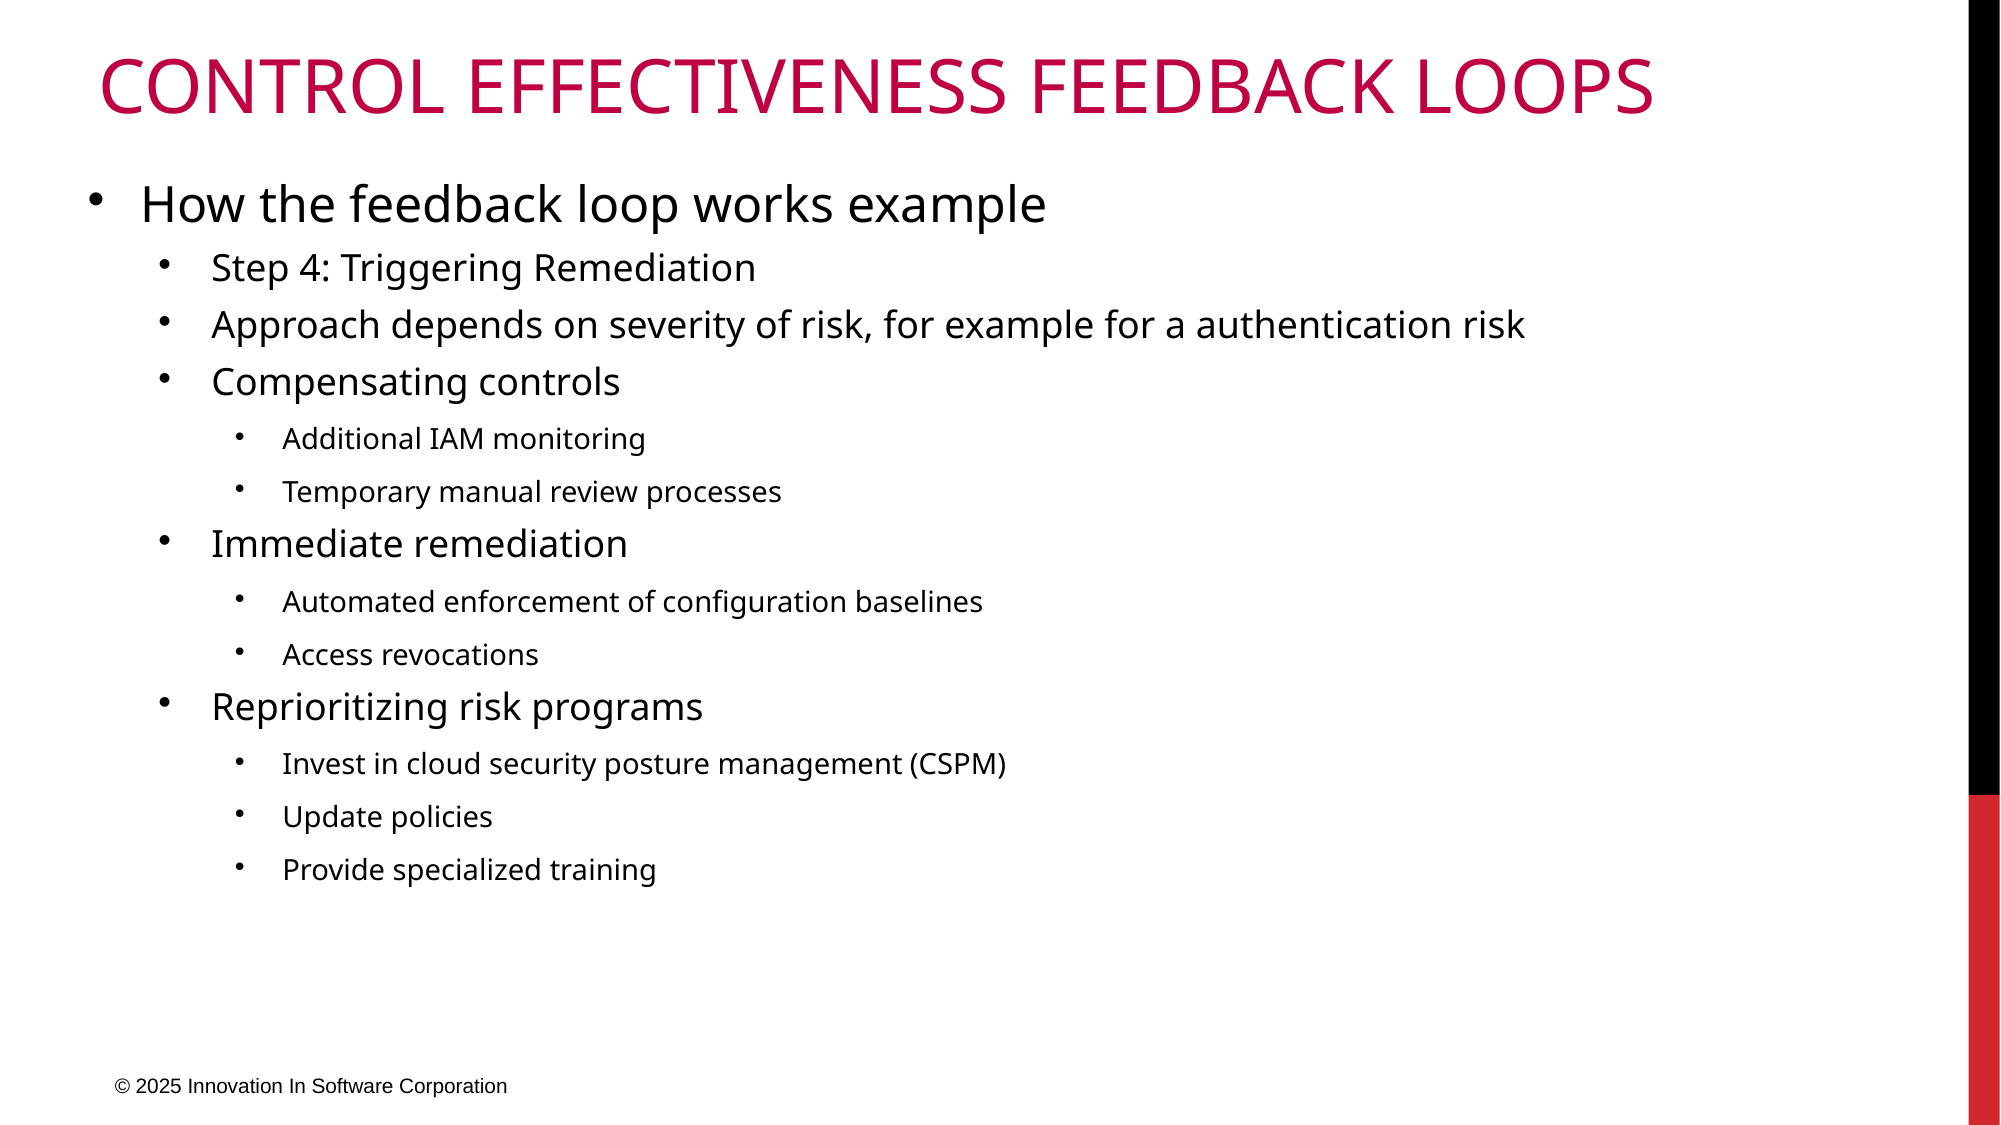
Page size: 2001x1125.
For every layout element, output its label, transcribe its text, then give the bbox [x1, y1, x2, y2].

title Control Effectiveness Feedback Loops [98, 0, 1770, 186]
footer © 2025 Innovation In Software Corporation [99, 1065, 850, 1112]
list How the feedback loop works example Step 4: Triggering Remediation Approach depends on severity of risk, for example for a authentication risk Compensating controls Additional IAM monitoring Temporary manual review processes Immediate remediation Automated enforcement of configuration baselines Access revocations Reprioritizing risk programs Invest in cloud security posture management (CSPM) Update policies Provide specialized training [69, 172, 1766, 990]
